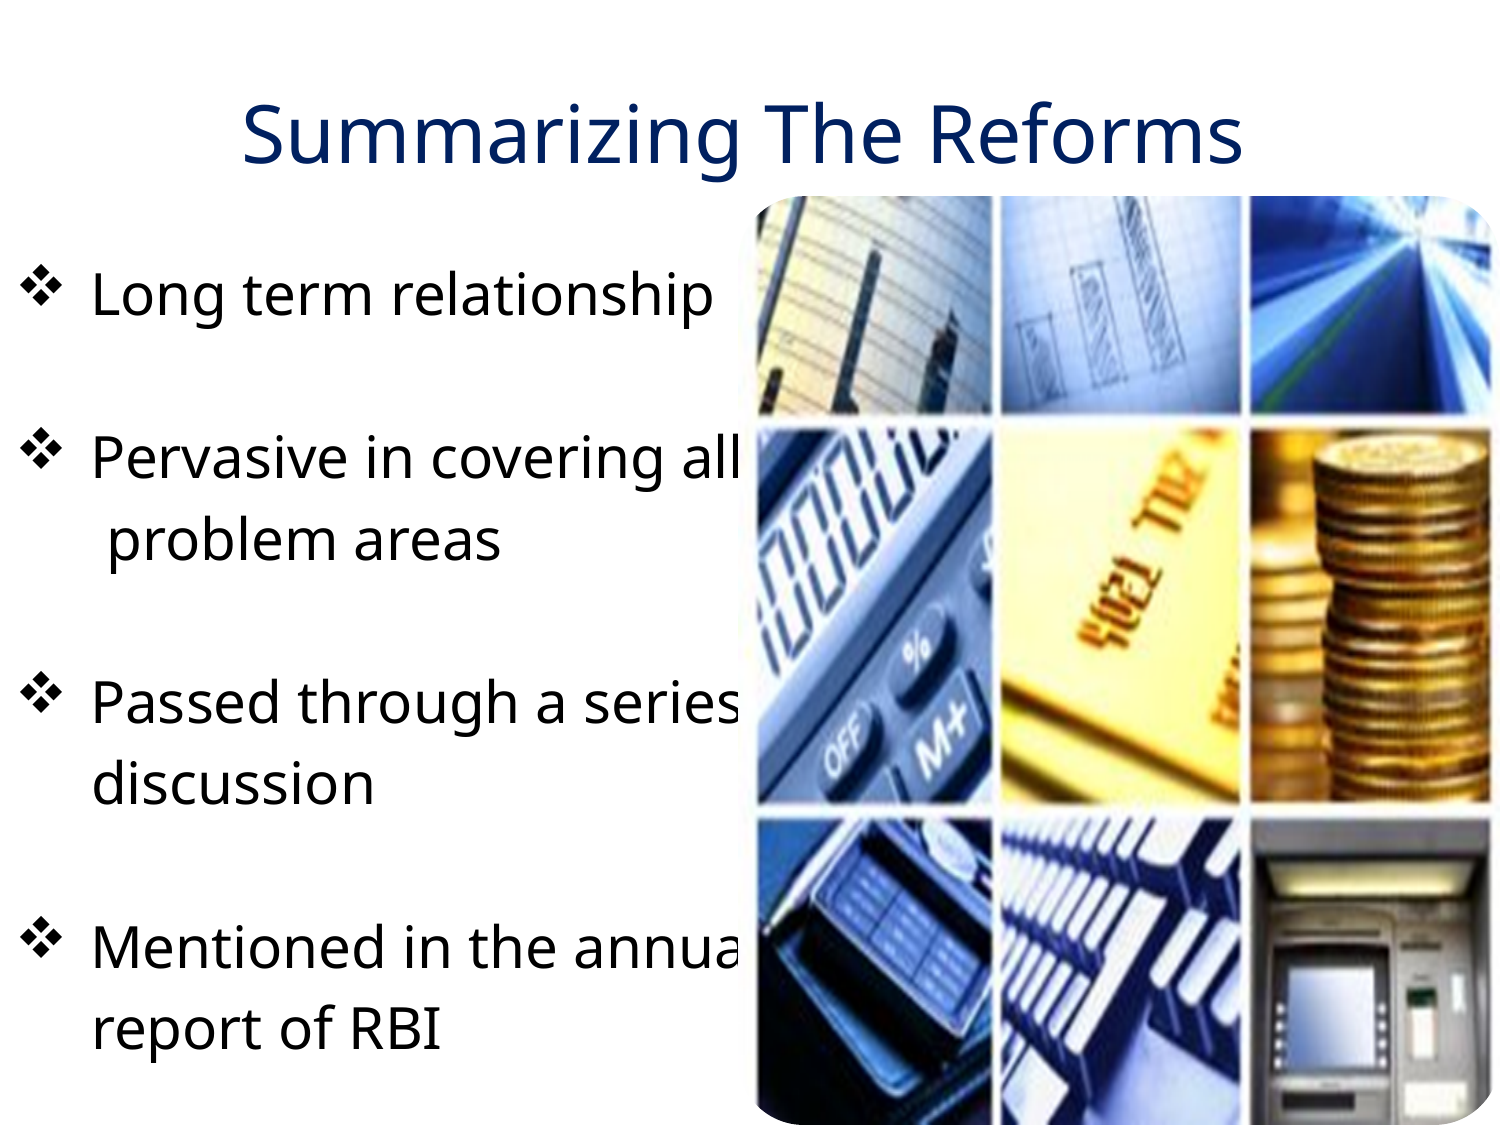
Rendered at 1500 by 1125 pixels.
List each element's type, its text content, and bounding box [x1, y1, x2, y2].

title Summarizing The Reforms [100, 75, 1388, 188]
subtitle Long term relationship Pervasive in covering all problem areas Passed through a series of discussion Mentioned in the annual report of RBI [0, 249, 732, 1125]
picture [737, 195, 1500, 1125]
